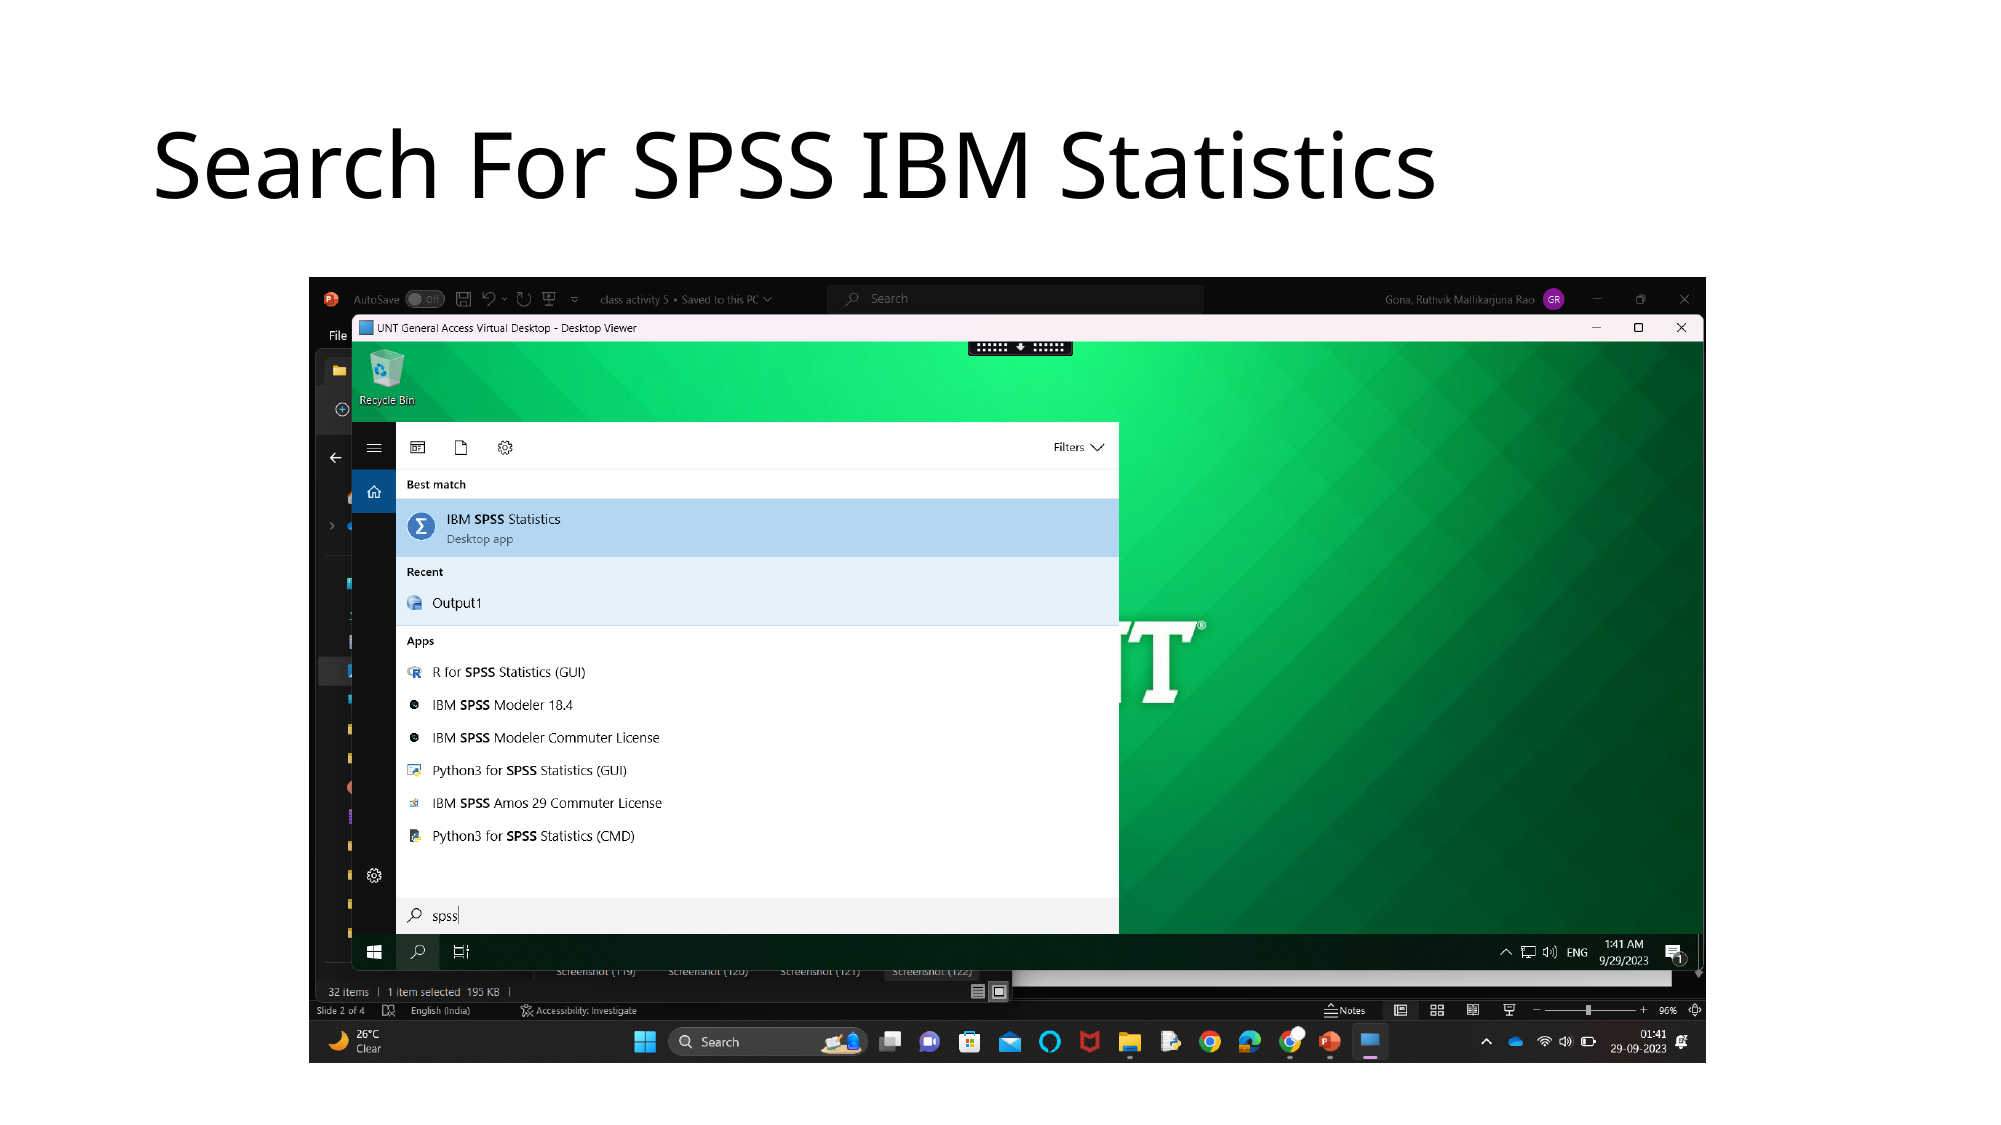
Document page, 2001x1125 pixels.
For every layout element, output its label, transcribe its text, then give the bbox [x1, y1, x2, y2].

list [309, 277, 1706, 1063]
title Search For SPSS IBM Statistics [137, 59, 1863, 278]
